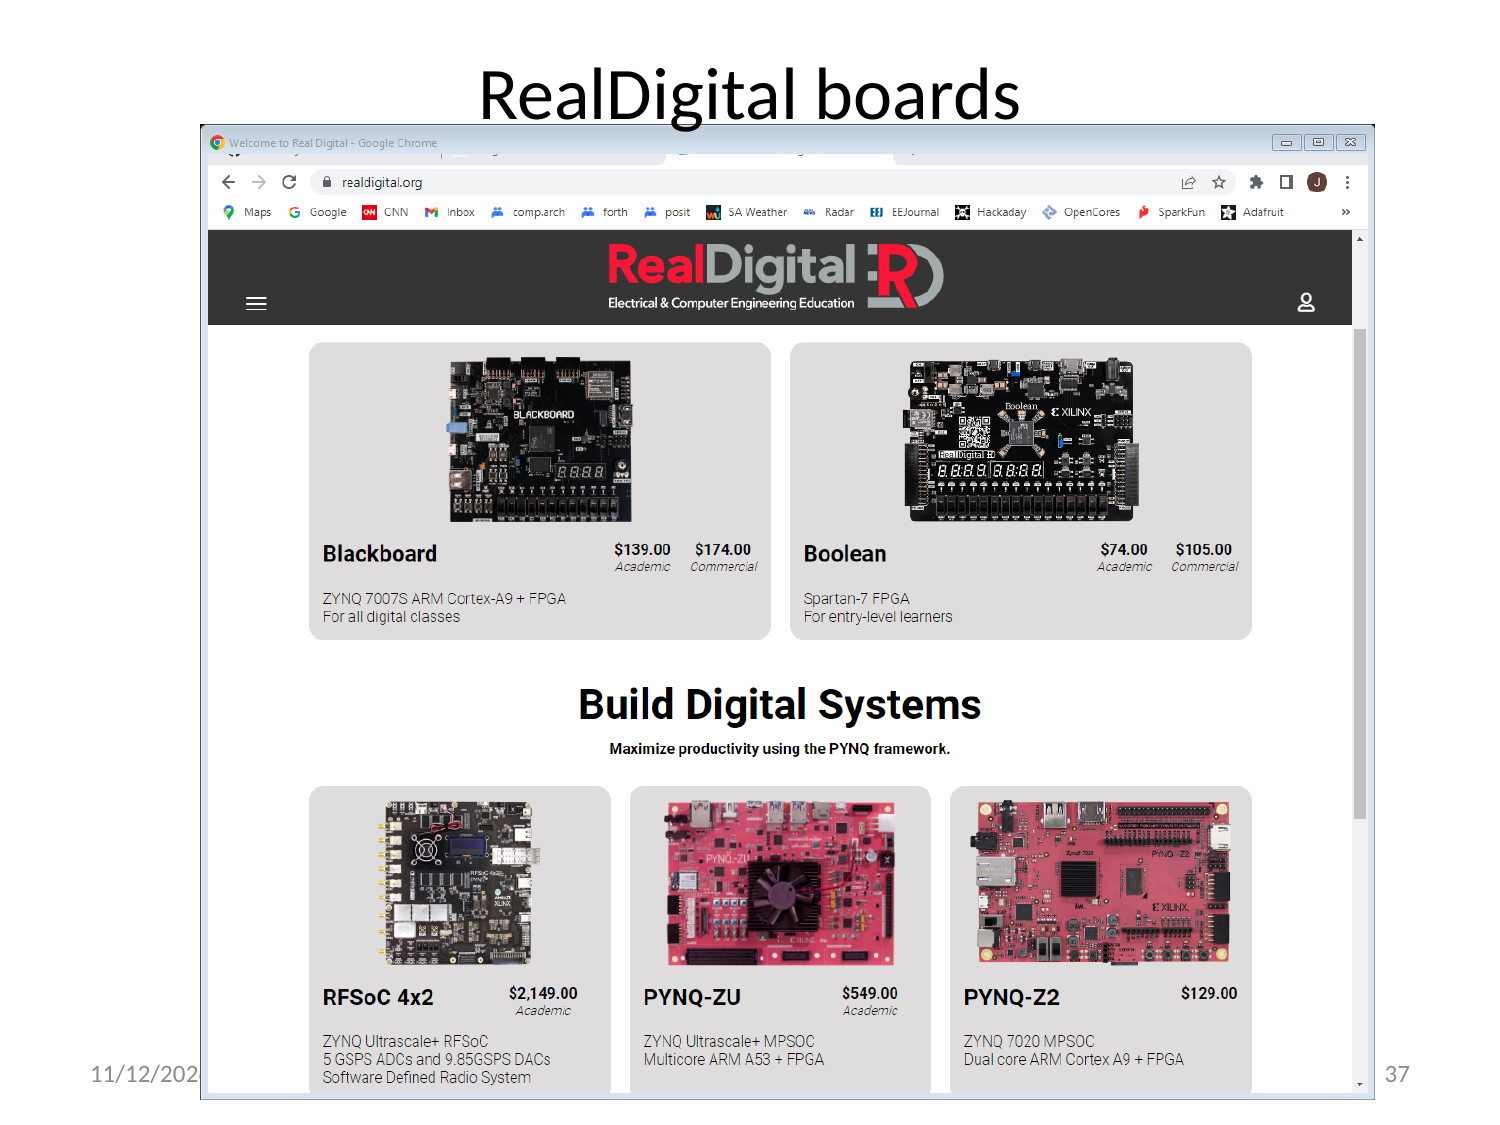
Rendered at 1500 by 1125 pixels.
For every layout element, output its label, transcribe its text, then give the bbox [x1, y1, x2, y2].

slide_number 37 [1378, 1042, 1425, 1103]
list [199, 124, 1376, 1101]
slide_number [75, 1042, 194, 1103]
title RealDigital boards [75, 37, 1425, 143]
